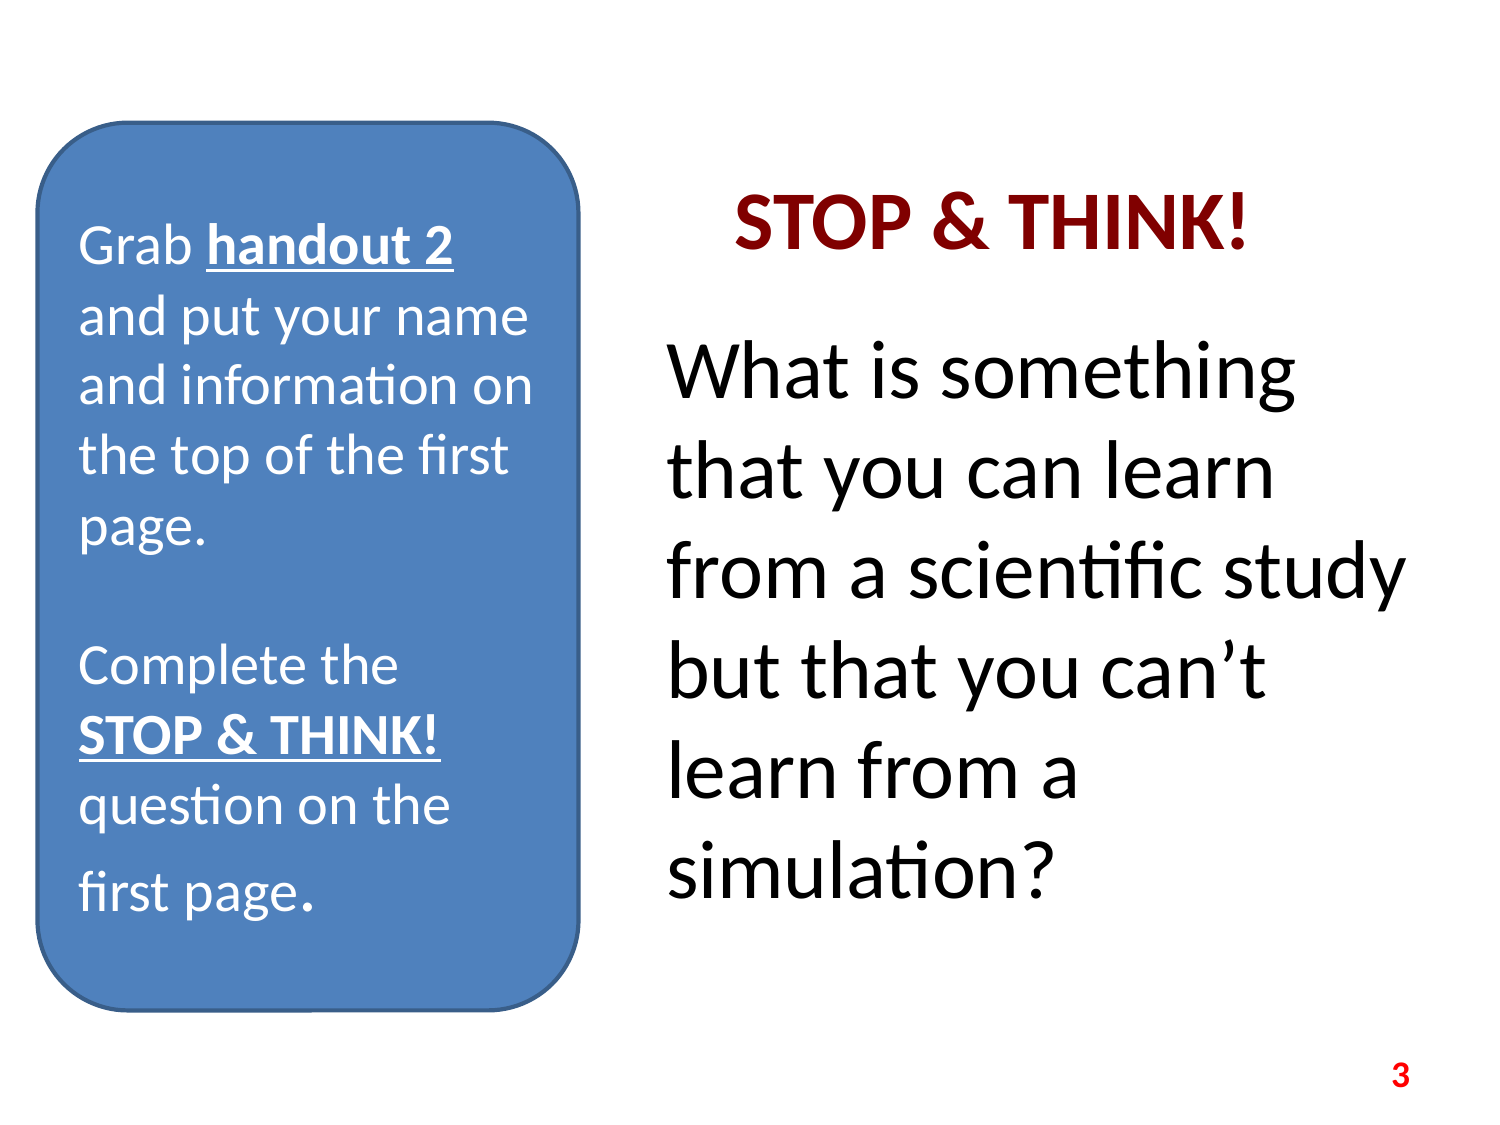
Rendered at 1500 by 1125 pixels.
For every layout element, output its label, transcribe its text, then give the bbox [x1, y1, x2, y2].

list What is something that you can learn from a scientific study but that you can’t learn from a simulation? [651, 307, 1425, 1051]
title STOP & THINK! [496, 122, 1500, 311]
slide_number 3 [1074, 1042, 1425, 1103]
text_box Grab handout 2 and put your name and information on the top of the first page. Complete the STOP & THINK! question on the first page. [37, 122, 579, 1011]
